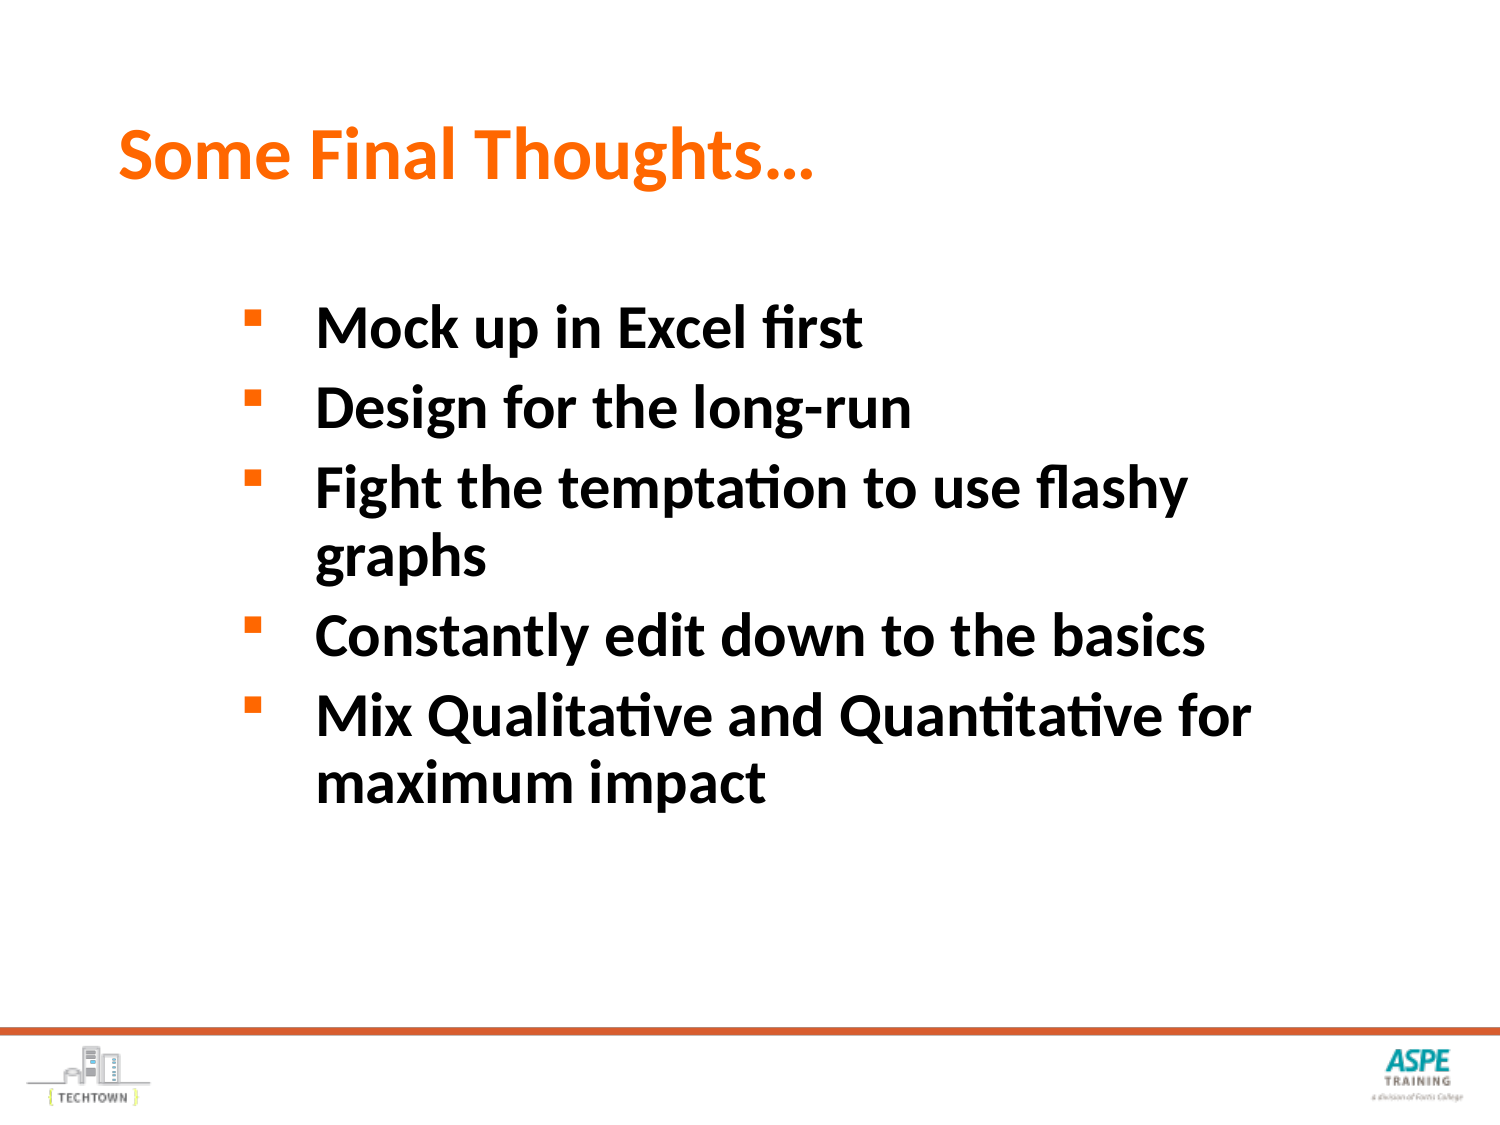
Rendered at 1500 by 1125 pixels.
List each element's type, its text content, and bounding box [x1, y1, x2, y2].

list Mock up in Excel first Design for the long-run Fight the temptation to use flashy graphs Constantly edit down to the basics Mix Qualitative and Quantitative for maximum impact [225, 287, 1363, 888]
title Some Final Thoughts… [103, 59, 1397, 250]
